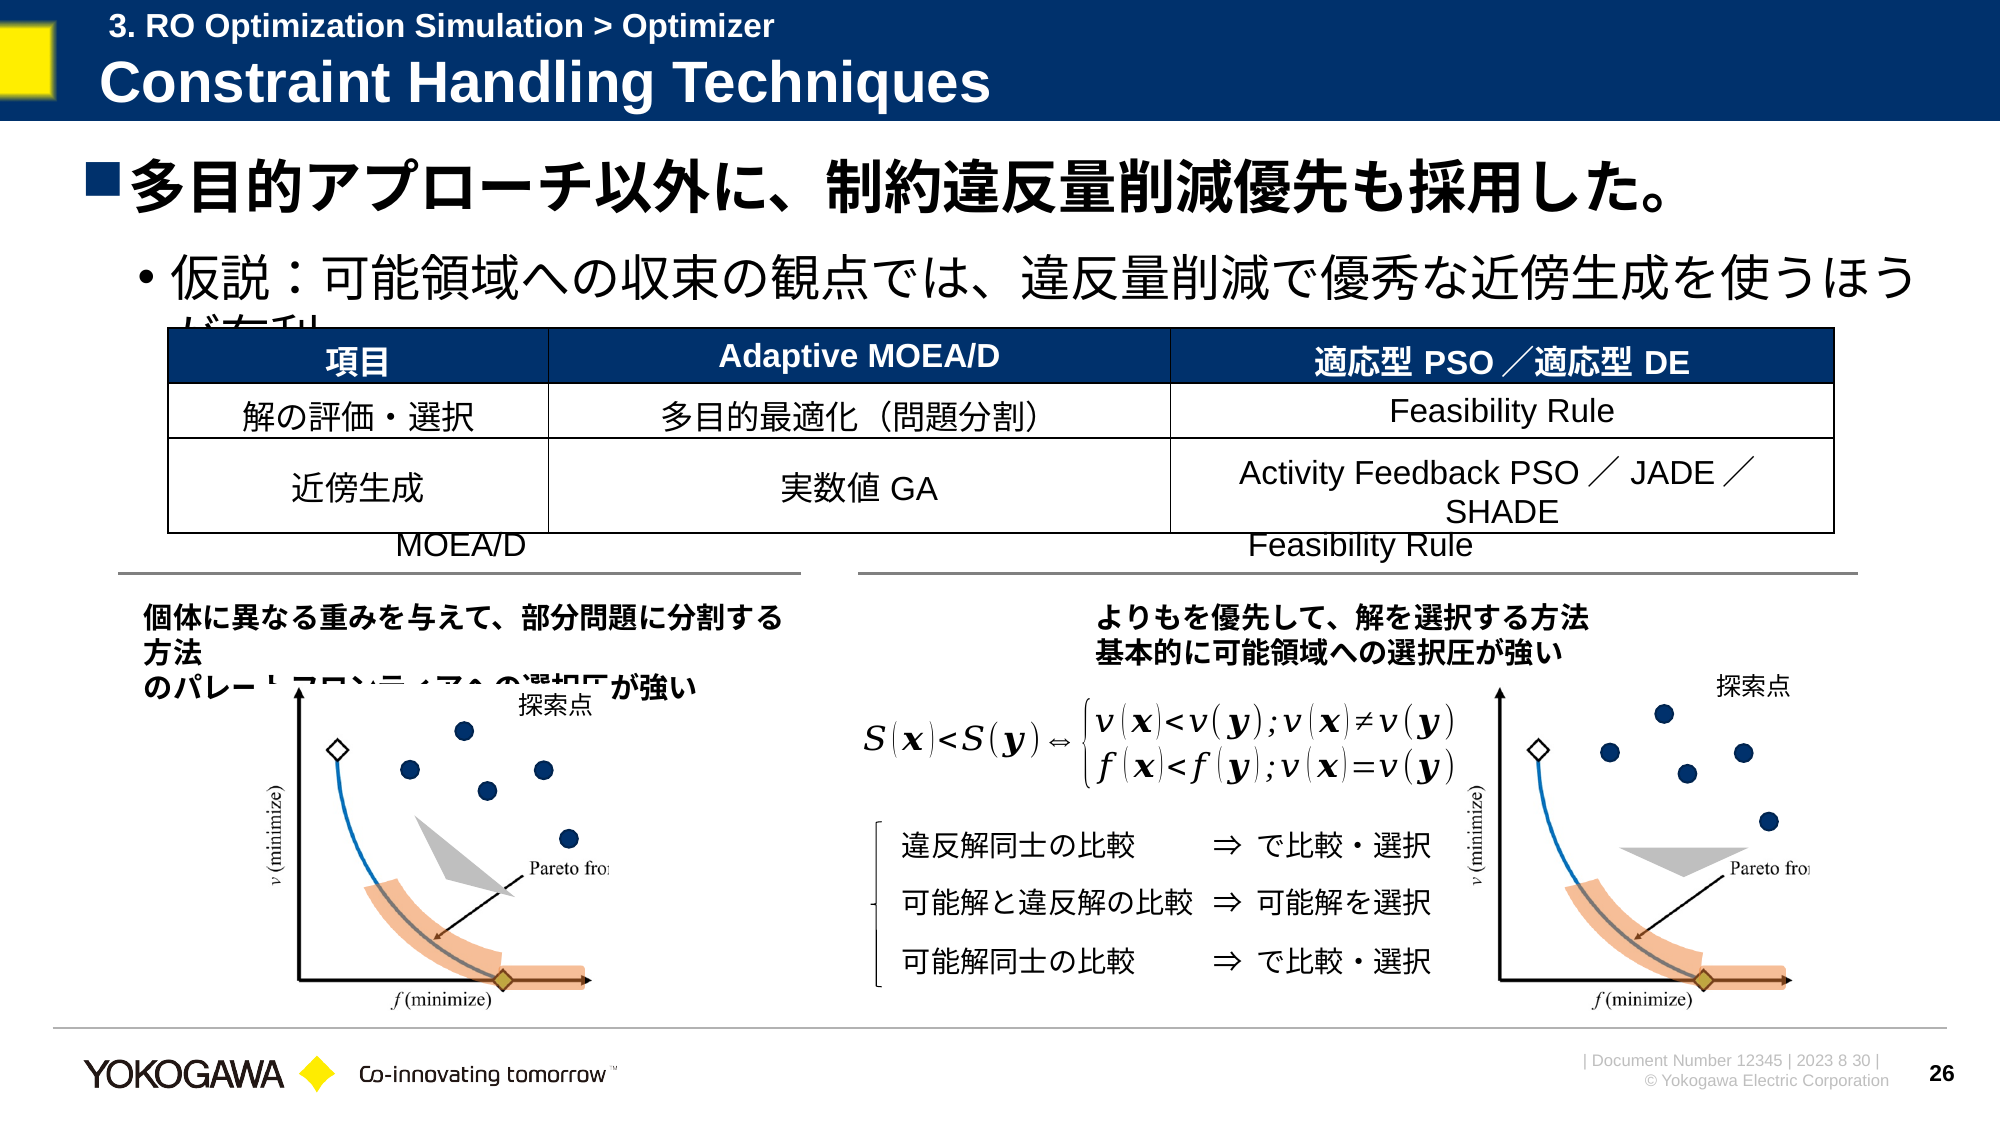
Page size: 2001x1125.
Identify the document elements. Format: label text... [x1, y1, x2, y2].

picture [83, 1055, 617, 1093]
picture [1454, 684, 1810, 1011]
text_box 多目的アプローチ以外に、制約違反量削減優先も採用した。 仮説：可能領域への収束の観点では、違反量削減で優秀な近傍生成を使うほうが有利 [66, 151, 1955, 337]
picture [0, 6, 69, 115]
table_header 項目 [169, 329, 548, 382]
table_header Adaptive MOEA/D [549, 329, 1170, 382]
text_box 探索点 [1702, 662, 1807, 684]
slide_number 26 [1904, 1042, 1970, 1103]
table_cell 解の評価・選択 [169, 384, 548, 437]
text_box 違反解同士の比較 [887, 819, 1174, 870]
table_cell Activity Feedback PSO／JADE／SHADE [1171, 439, 1833, 532]
text_box 可能解同士の比較 [887, 935, 1174, 986]
table_cell Feasibility Rule [1171, 384, 1833, 437]
text_box [870, 821, 882, 988]
title Constraint Handling Techniques [84, 41, 1955, 127]
text_box 3. RO Optimization Simulation > Optimizer [93, 0, 984, 52]
text_box Feasibility Rule [1203, 534, 1519, 571]
table_cell 近傍生成 [169, 439, 548, 532]
text_box MOEA/D [303, 516, 619, 571]
text_box ⇒ 可能解を選択 [1198, 876, 1454, 927]
picture [253, 684, 609, 1011]
text_box 可能解と違反解の比較 [887, 877, 1216, 928]
table_cell 実数値GA [549, 439, 1170, 532]
table_cell 多目的最適化（問題分割） [549, 384, 1170, 437]
table_header 適応型PSO／適応型DE [1171, 329, 1833, 382]
